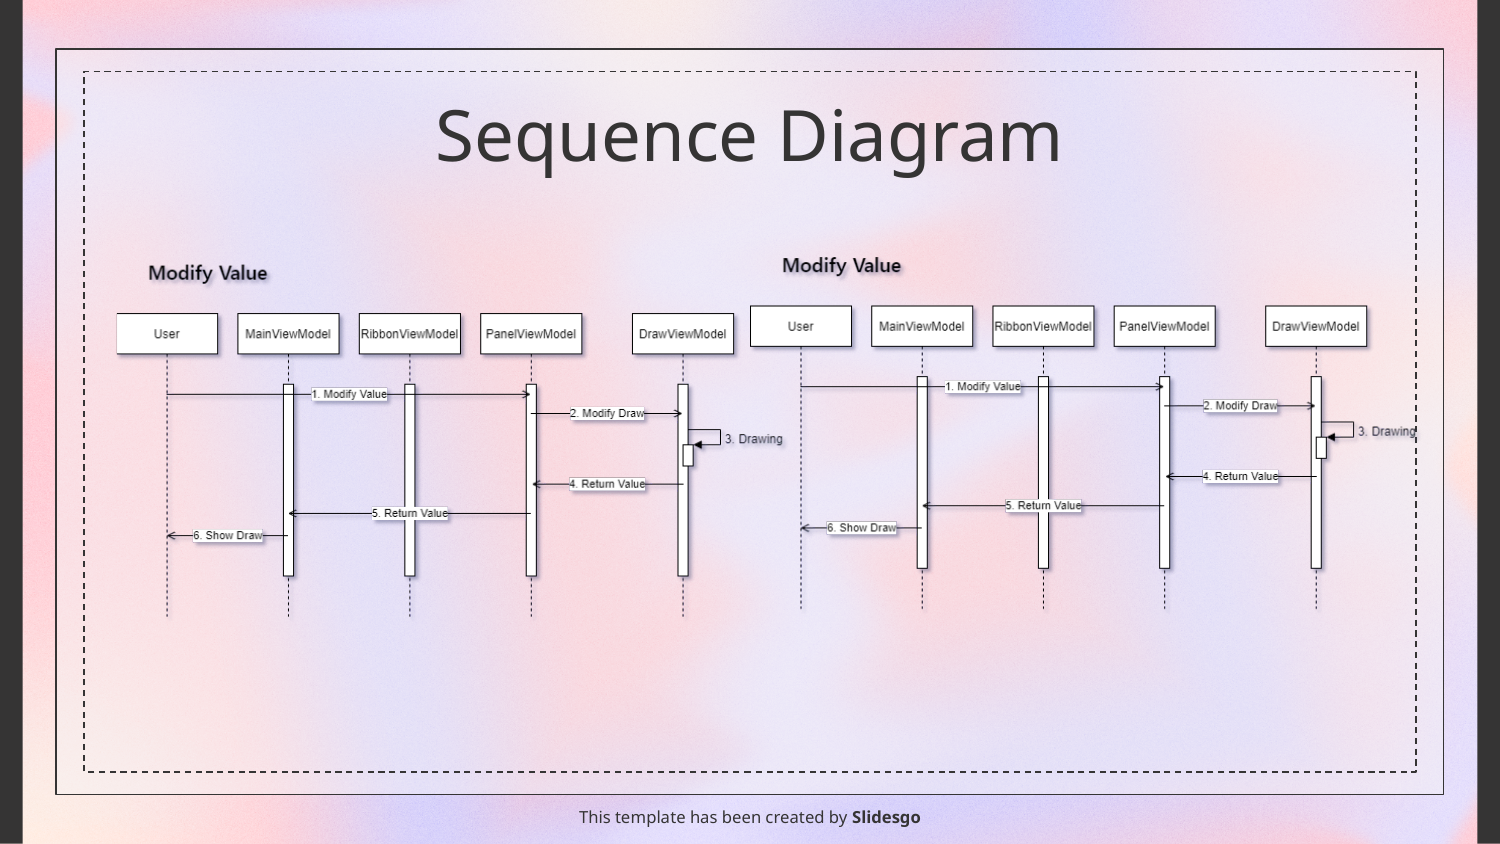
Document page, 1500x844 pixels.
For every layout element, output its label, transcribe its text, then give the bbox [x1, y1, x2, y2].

text_box This template has been created by Slidesgo [509, 792, 991, 841]
title Sequence Diagram [116, 76, 1383, 169]
picture [116, 216, 1440, 653]
title Action Scenario [23, 0, 1477, 844]
